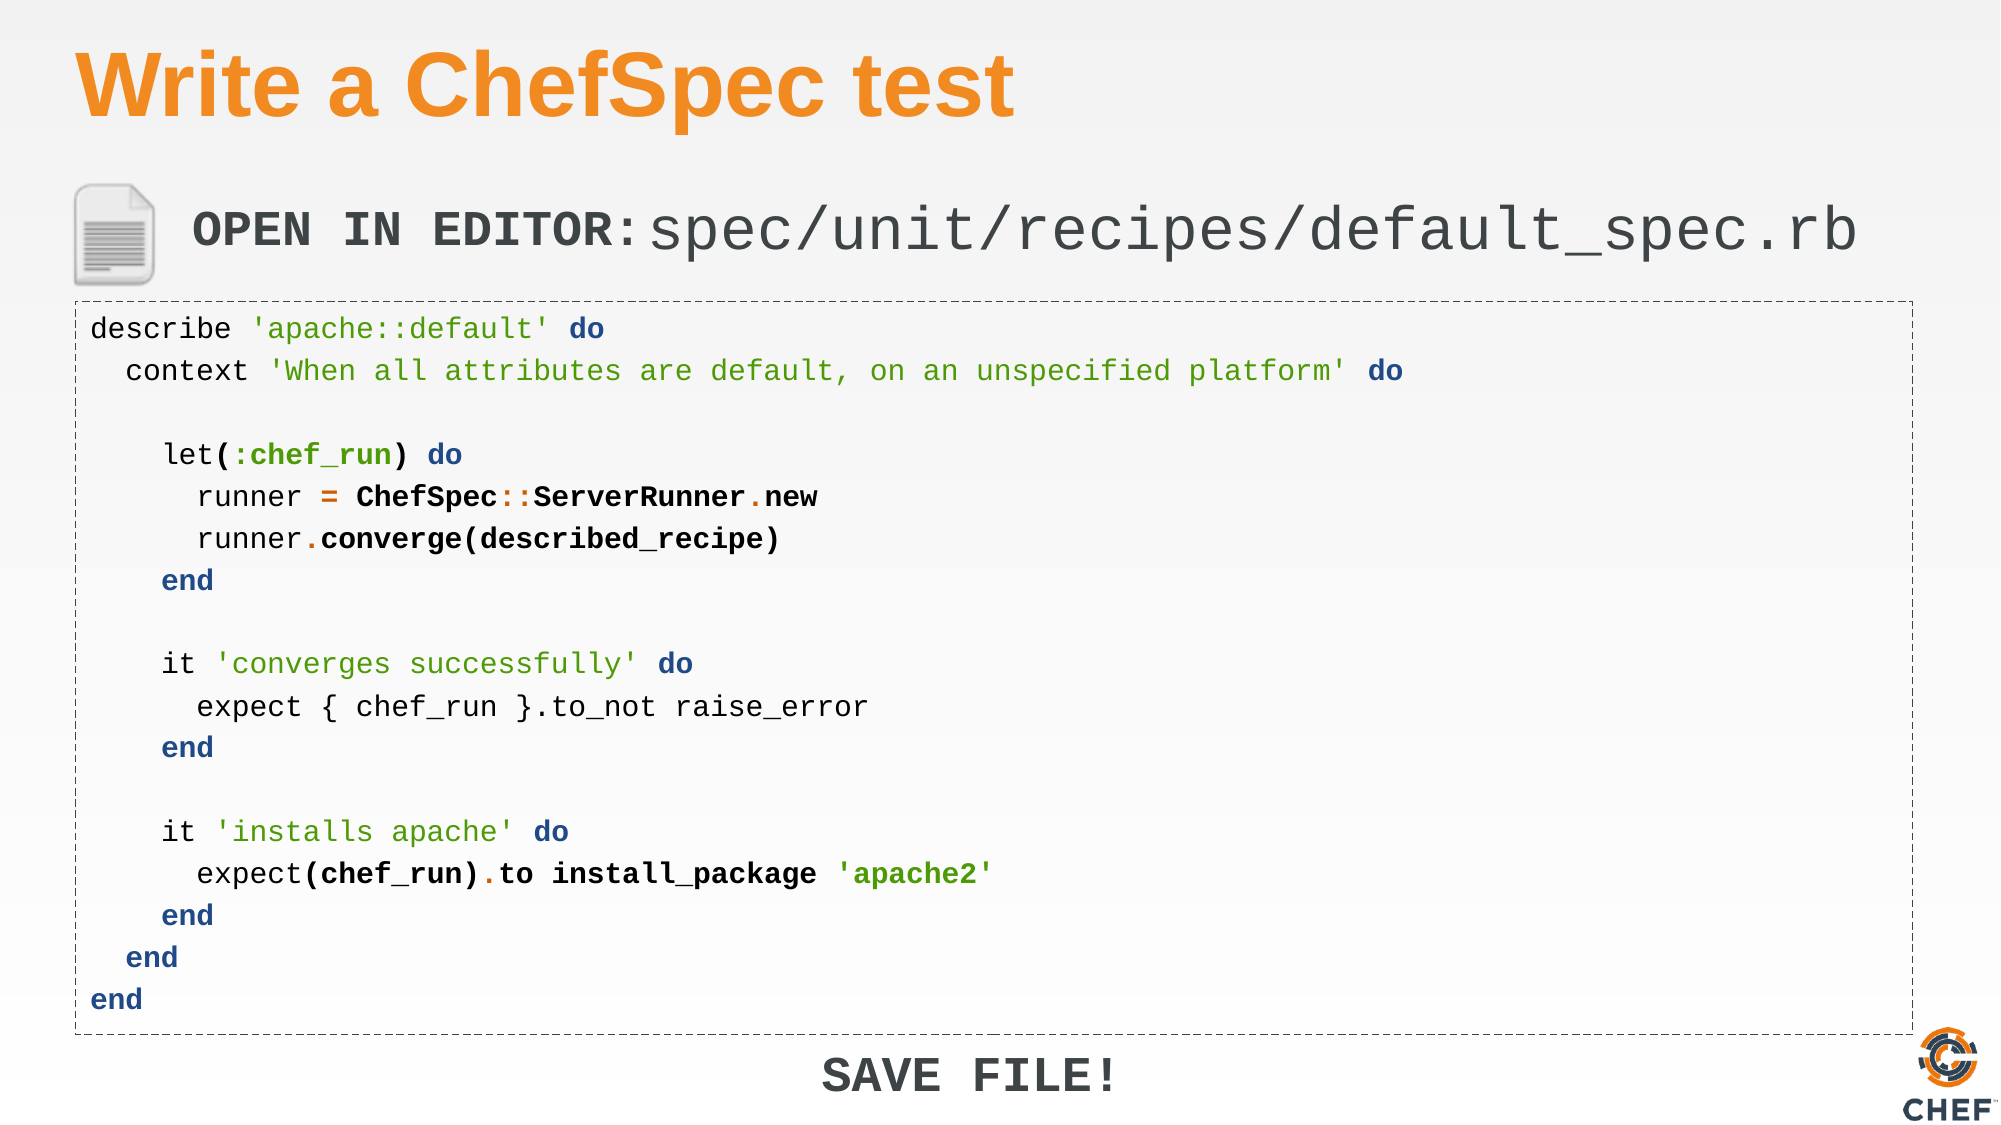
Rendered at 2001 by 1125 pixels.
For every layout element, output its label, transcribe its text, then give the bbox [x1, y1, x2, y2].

list describe 'apache::default' do context 'When all attributes are default, on an unspecified platform' do let(:chef_run) do runner = ChefSpec::ServerRunner.new runner.converge(described_recipe) end it 'converges successfully' do expect { chef_run }.to_not raise_error end it 'installs apache' do expect(chef_run).to install_package 'apache2' end end end [75, 301, 1913, 1035]
list spec/unit/recipes/default_spec.rb [647, 187, 1914, 263]
title Write a ChefSpec test [75, 37, 1913, 140]
picture [1903, 1027, 1998, 1121]
